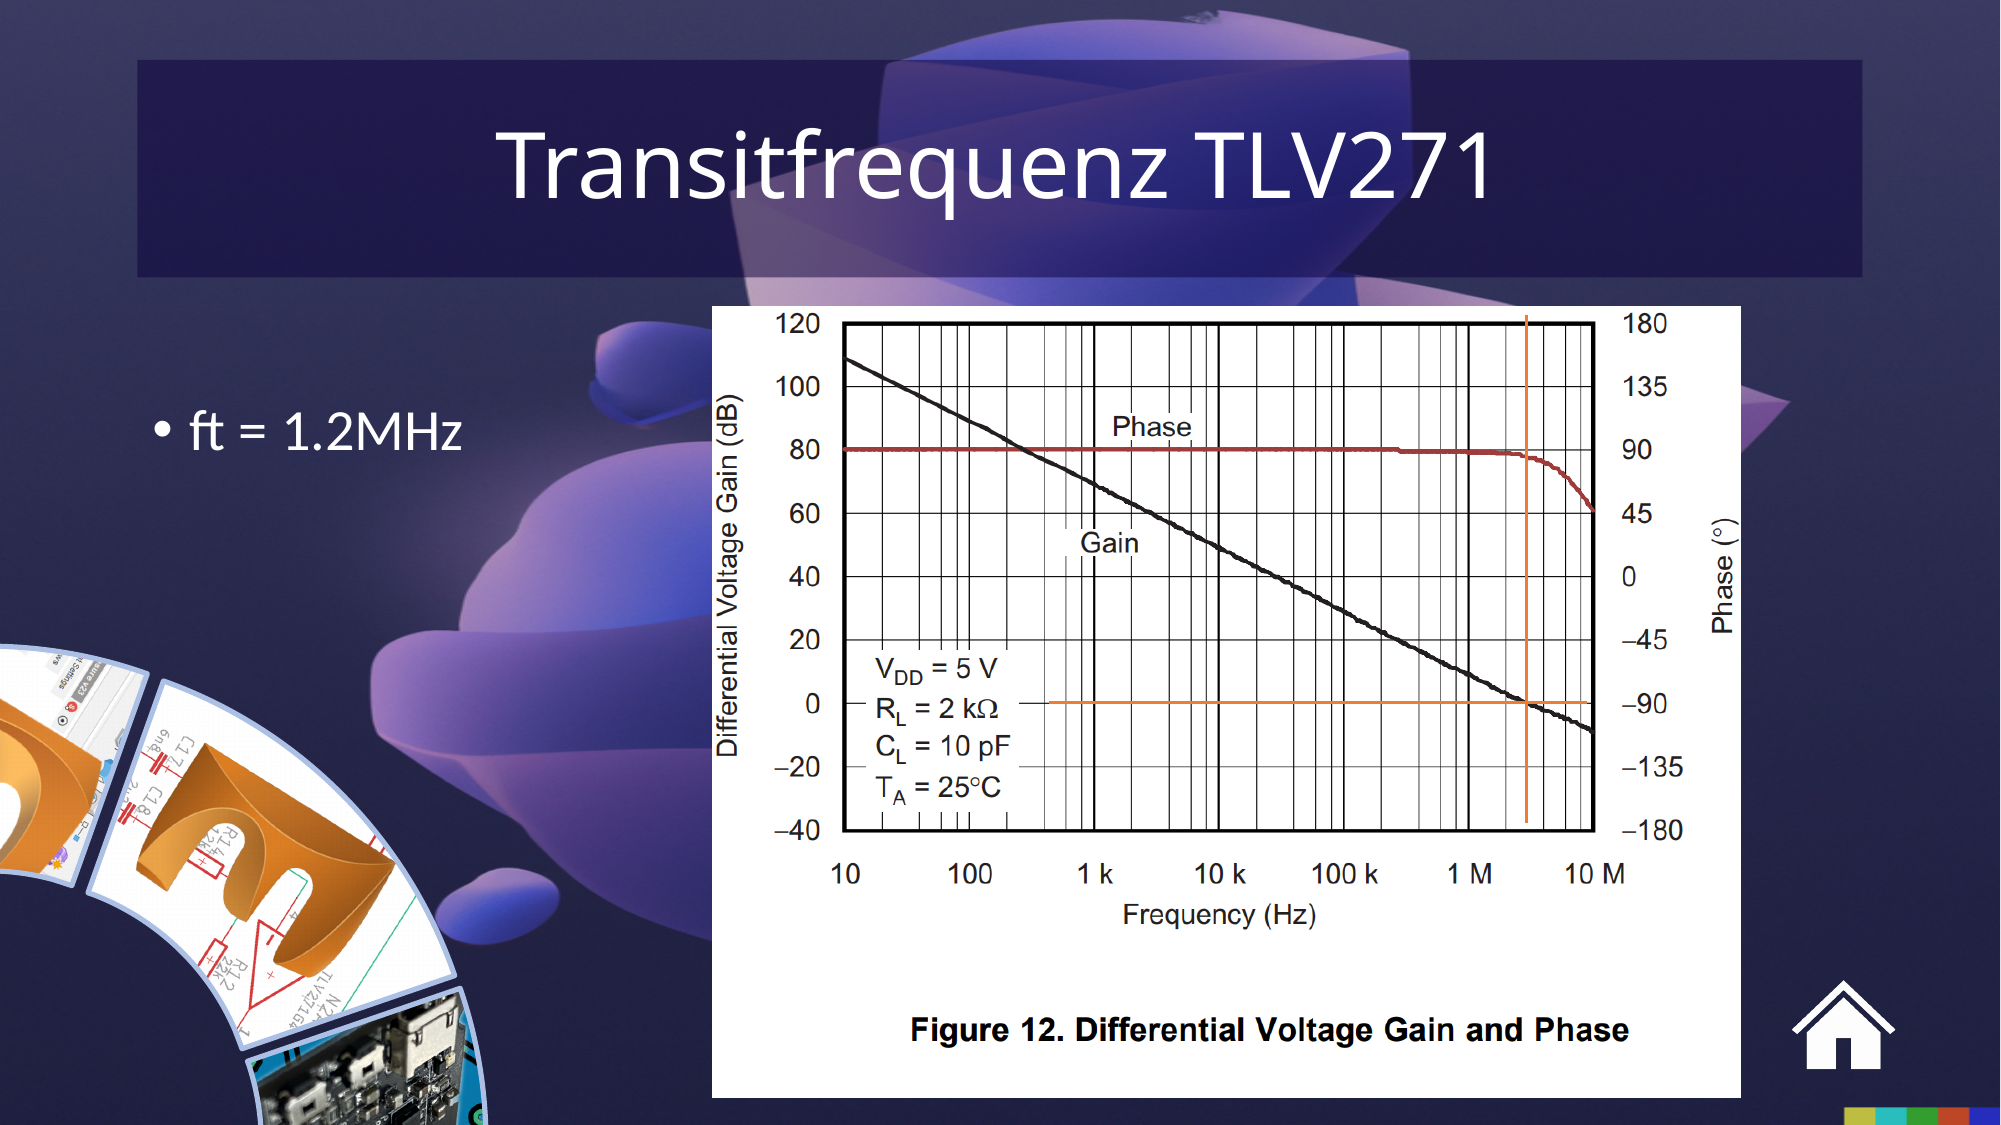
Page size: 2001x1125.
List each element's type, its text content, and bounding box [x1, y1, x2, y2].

list ft = 1.2MHz [137, 392, 660, 641]
title Transitfrequenz TLV271 [137, 59, 1863, 278]
picture [0, 0, 2001, 1125]
